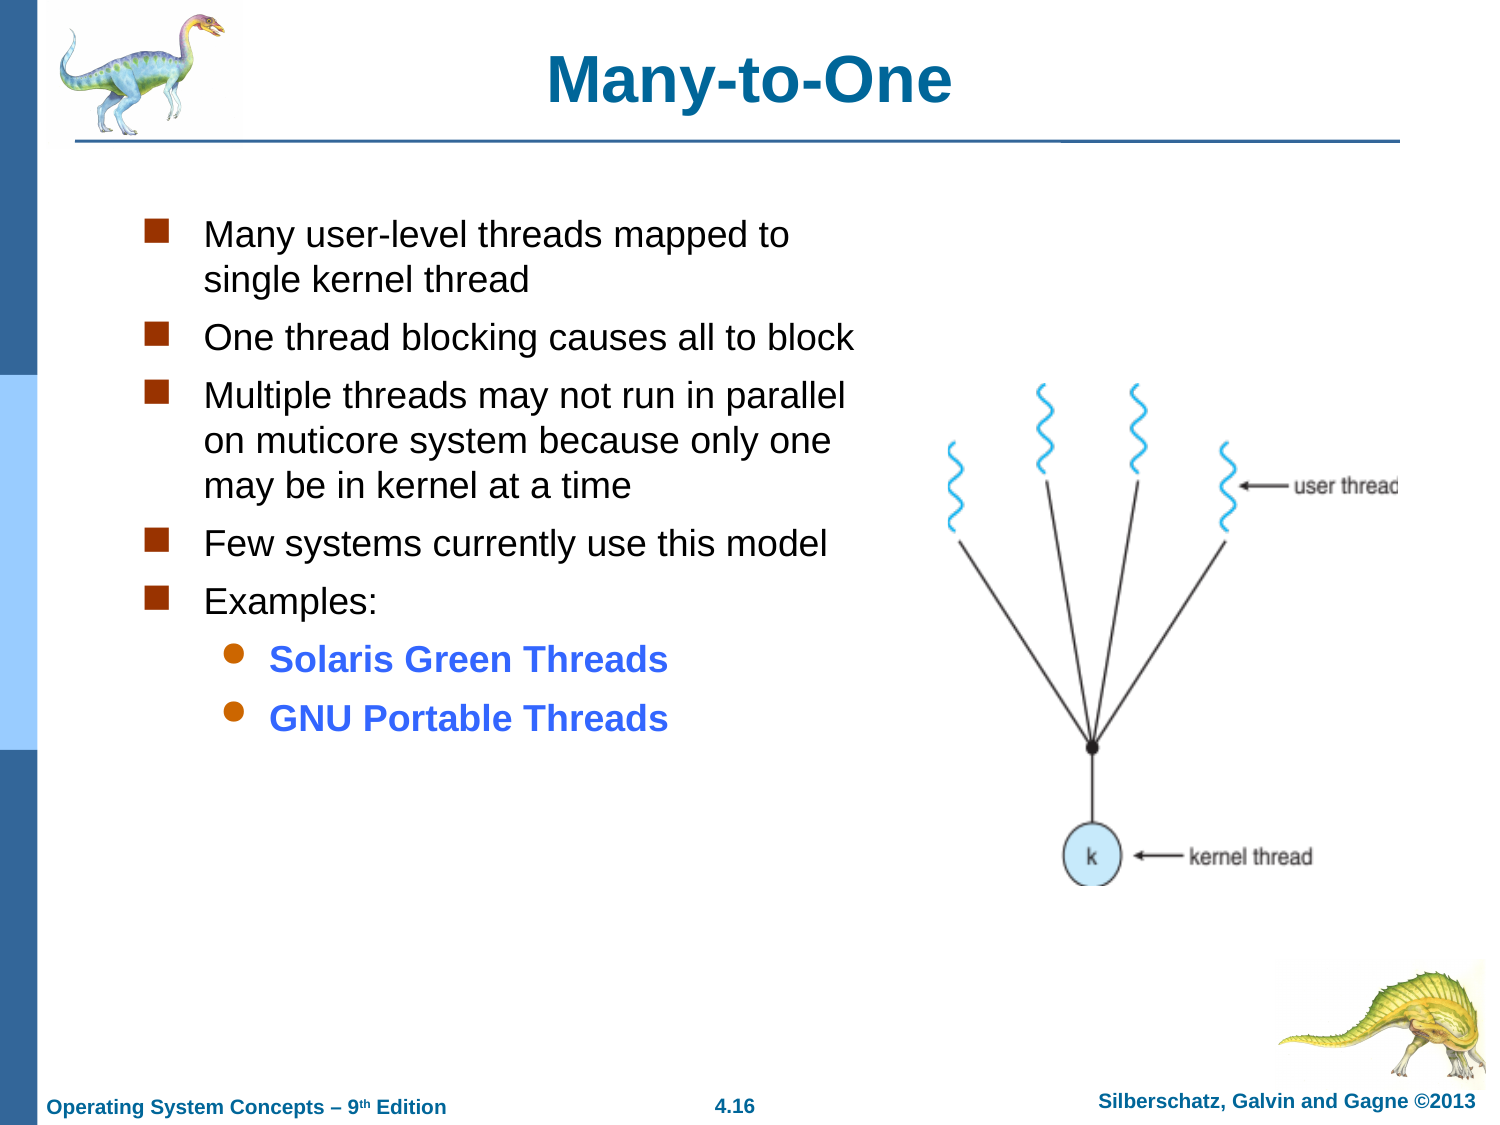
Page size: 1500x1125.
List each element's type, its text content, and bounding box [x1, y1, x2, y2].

picture [1275, 959, 1486, 1090]
picture [947, 383, 1399, 886]
title Many-to-One [75, 28, 1425, 124]
list Many user-level threads mapped to single kernel thread One thread blocking causes all to block Multiple threads may not run in parallel on muticore system because only one may be in kernel at a time Few systems currently use this model Examples: Solaris Green Threads GNU Portable Threads [132, 202, 896, 946]
picture [46, 0, 243, 149]
